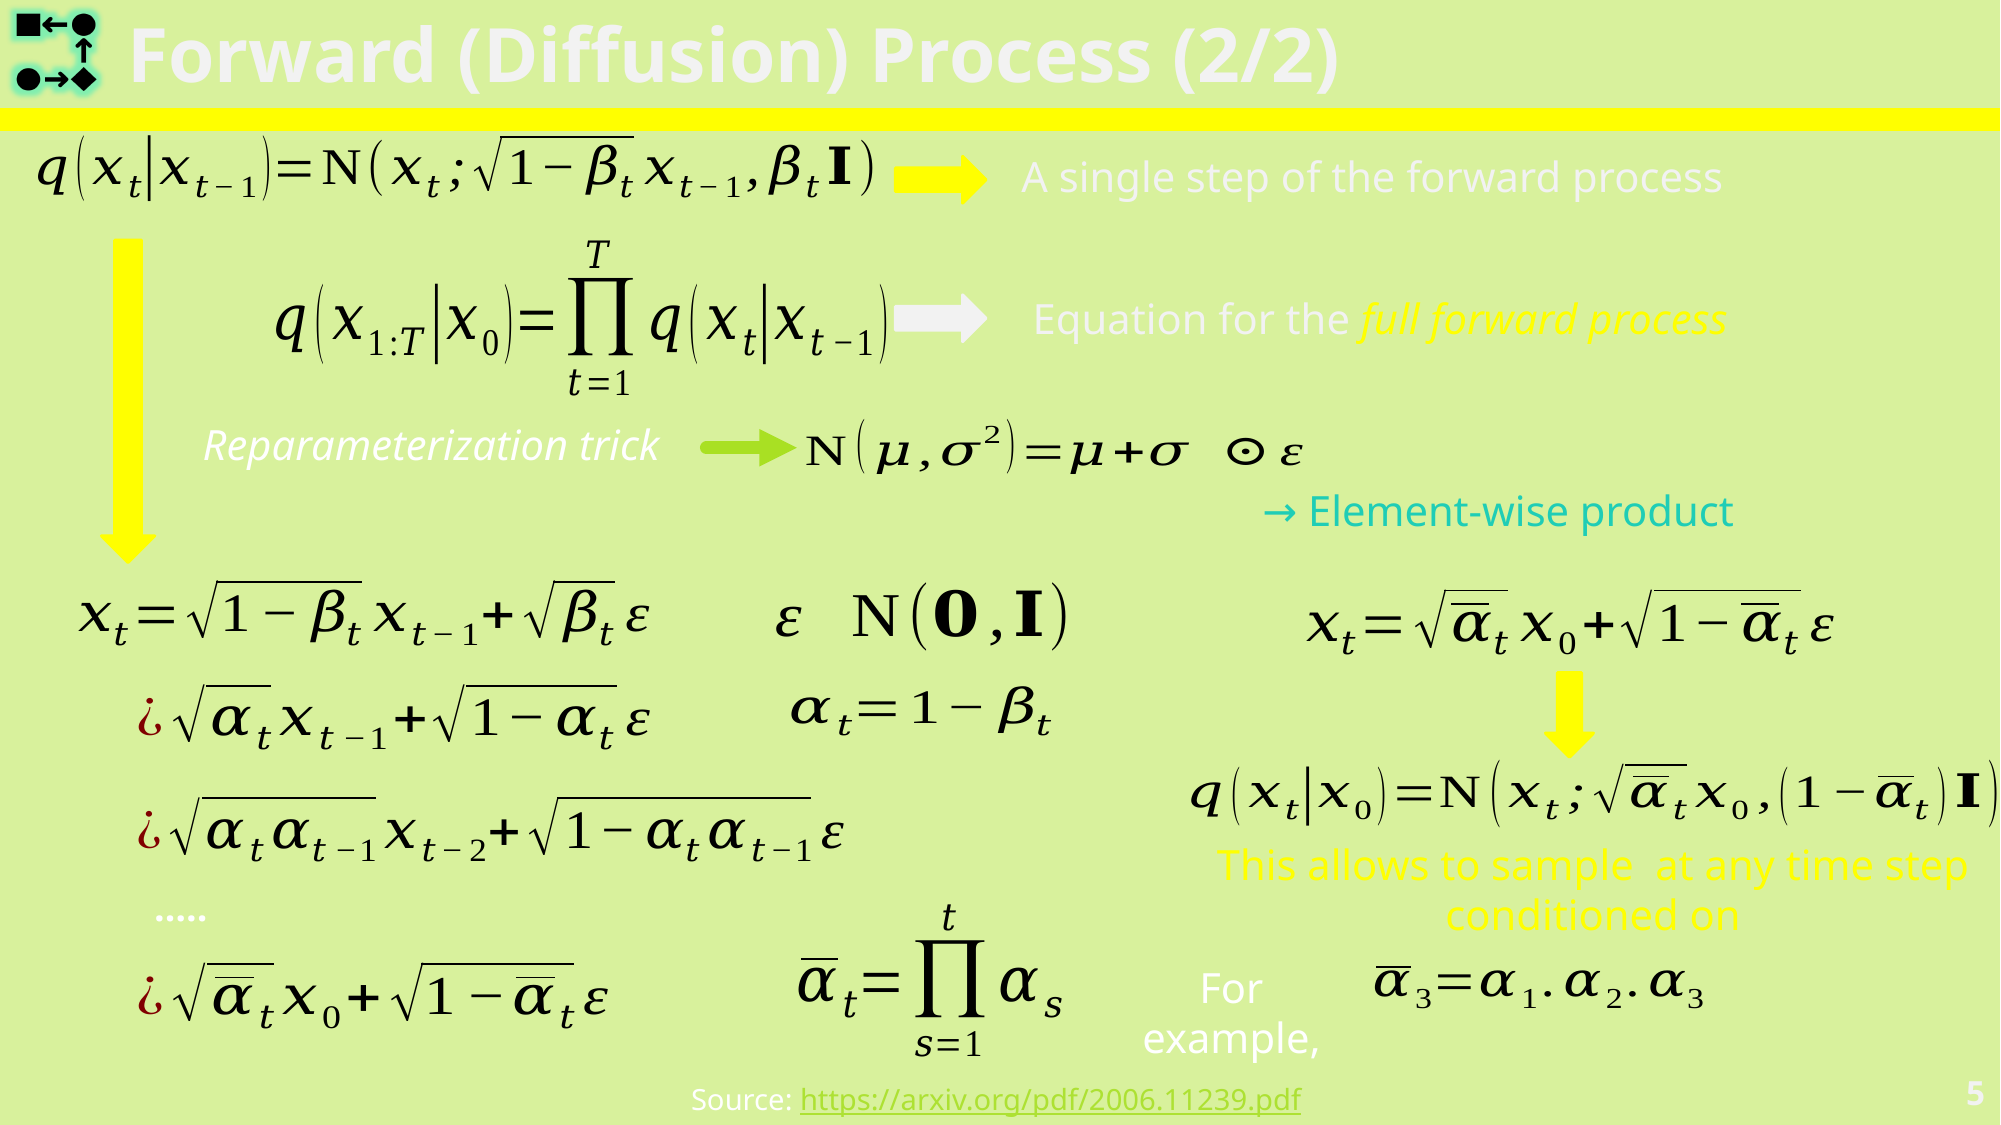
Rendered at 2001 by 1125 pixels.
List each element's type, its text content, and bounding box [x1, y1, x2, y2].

text_box Source: https://arxiv.org/pdf/2006.11239.pdf [676, 1073, 1324, 1125]
text_box A single step of the forward process [992, 143, 1753, 209]
picture [0, 0, 113, 106]
text_box [893, 154, 988, 205]
text_box ….. [25, 876, 337, 936]
text_box Forward (Diffusion) Process (2/2) [120, 0, 2000, 105]
text_box [893, 293, 988, 344]
slide_number 4 [1909, 1065, 2000, 1125]
text_box [1544, 671, 1595, 759]
text_box For example, [1090, 954, 1373, 1070]
text_box [100, 238, 157, 564]
text_box [0, 108, 2000, 131]
text_box Equation for the full forward process [999, 285, 1761, 351]
text_box Reparameterization trick [168, 411, 694, 477]
